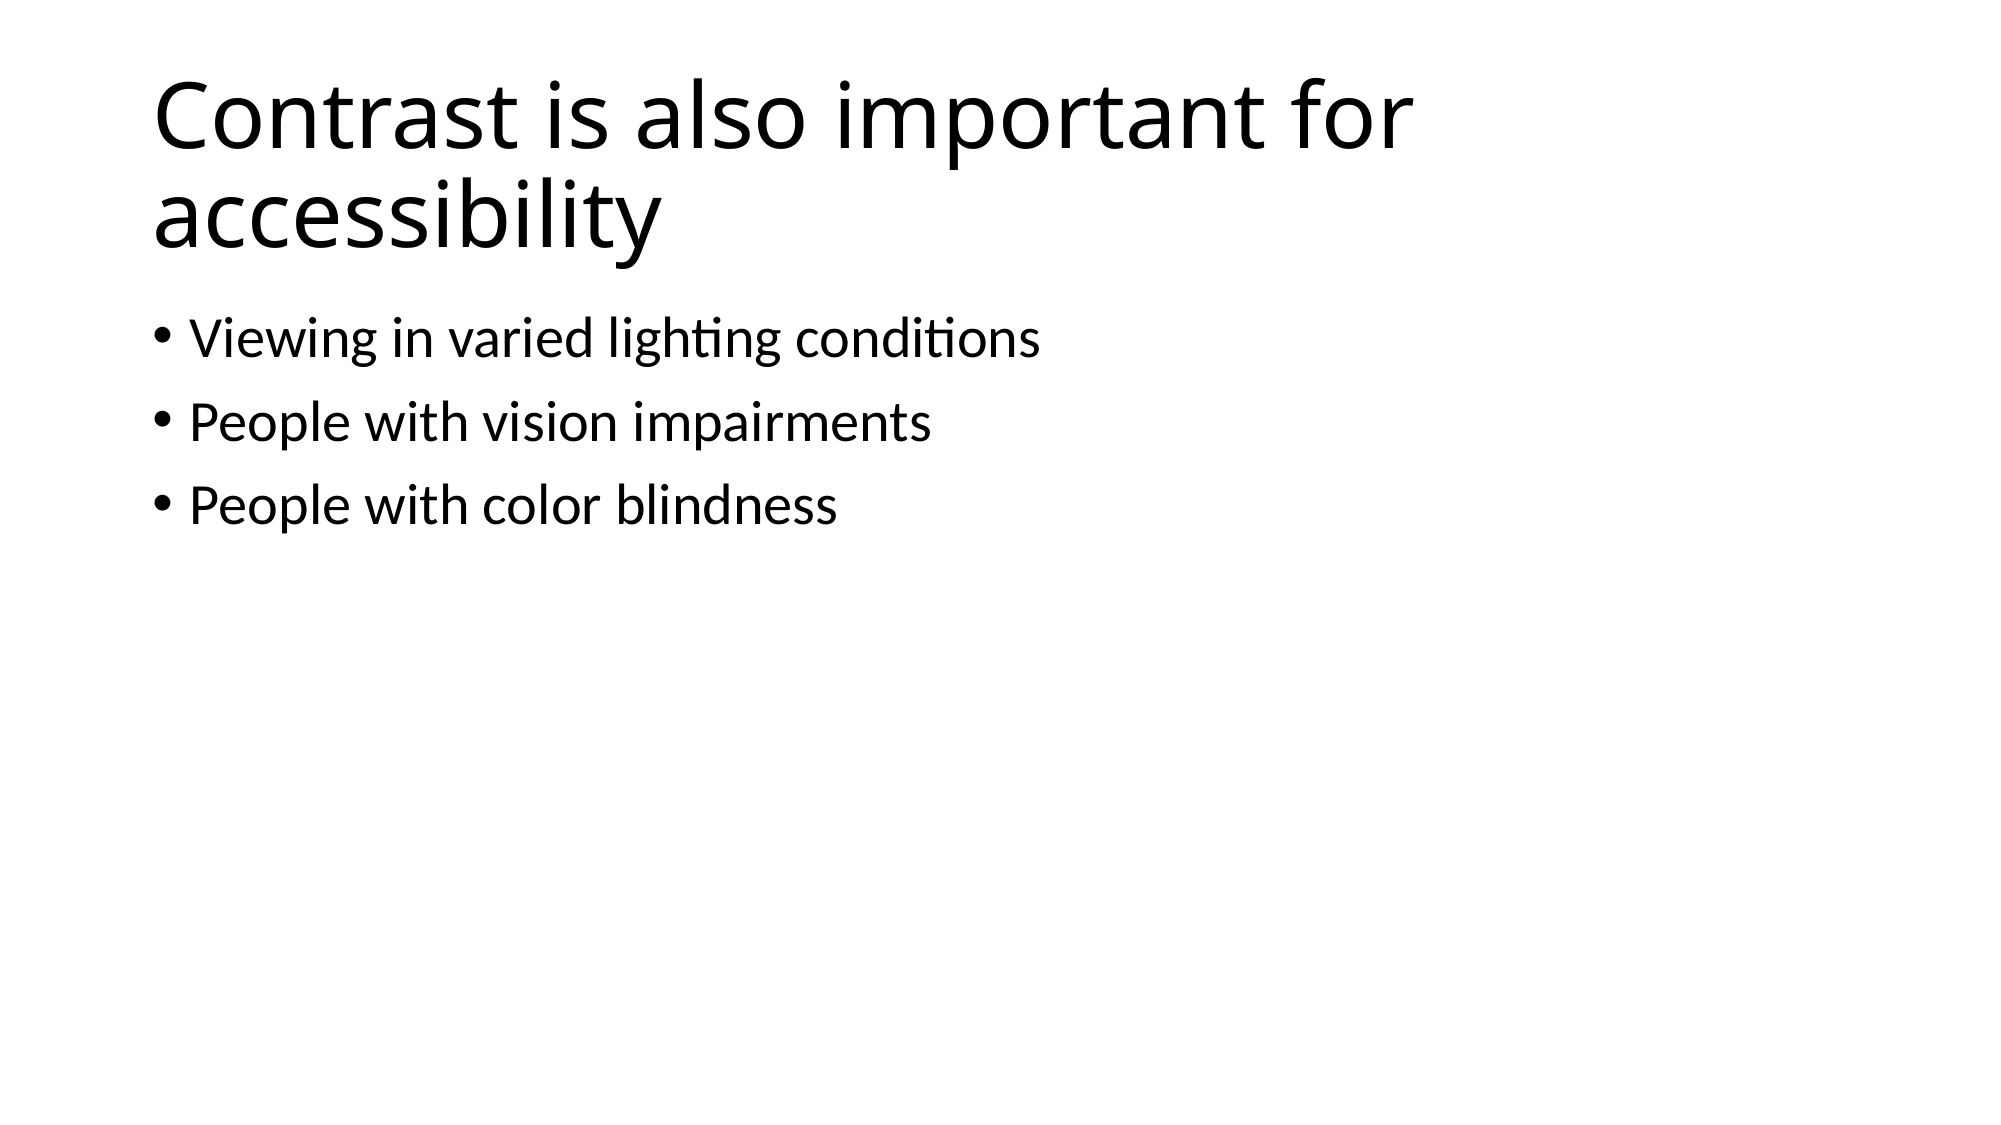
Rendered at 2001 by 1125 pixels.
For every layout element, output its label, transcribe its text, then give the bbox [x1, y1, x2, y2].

list Viewing in varied lighting conditions People with vision impairments People with color blindness [137, 299, 1863, 1014]
title Contrast is also important for accessibility [137, 59, 1863, 278]
